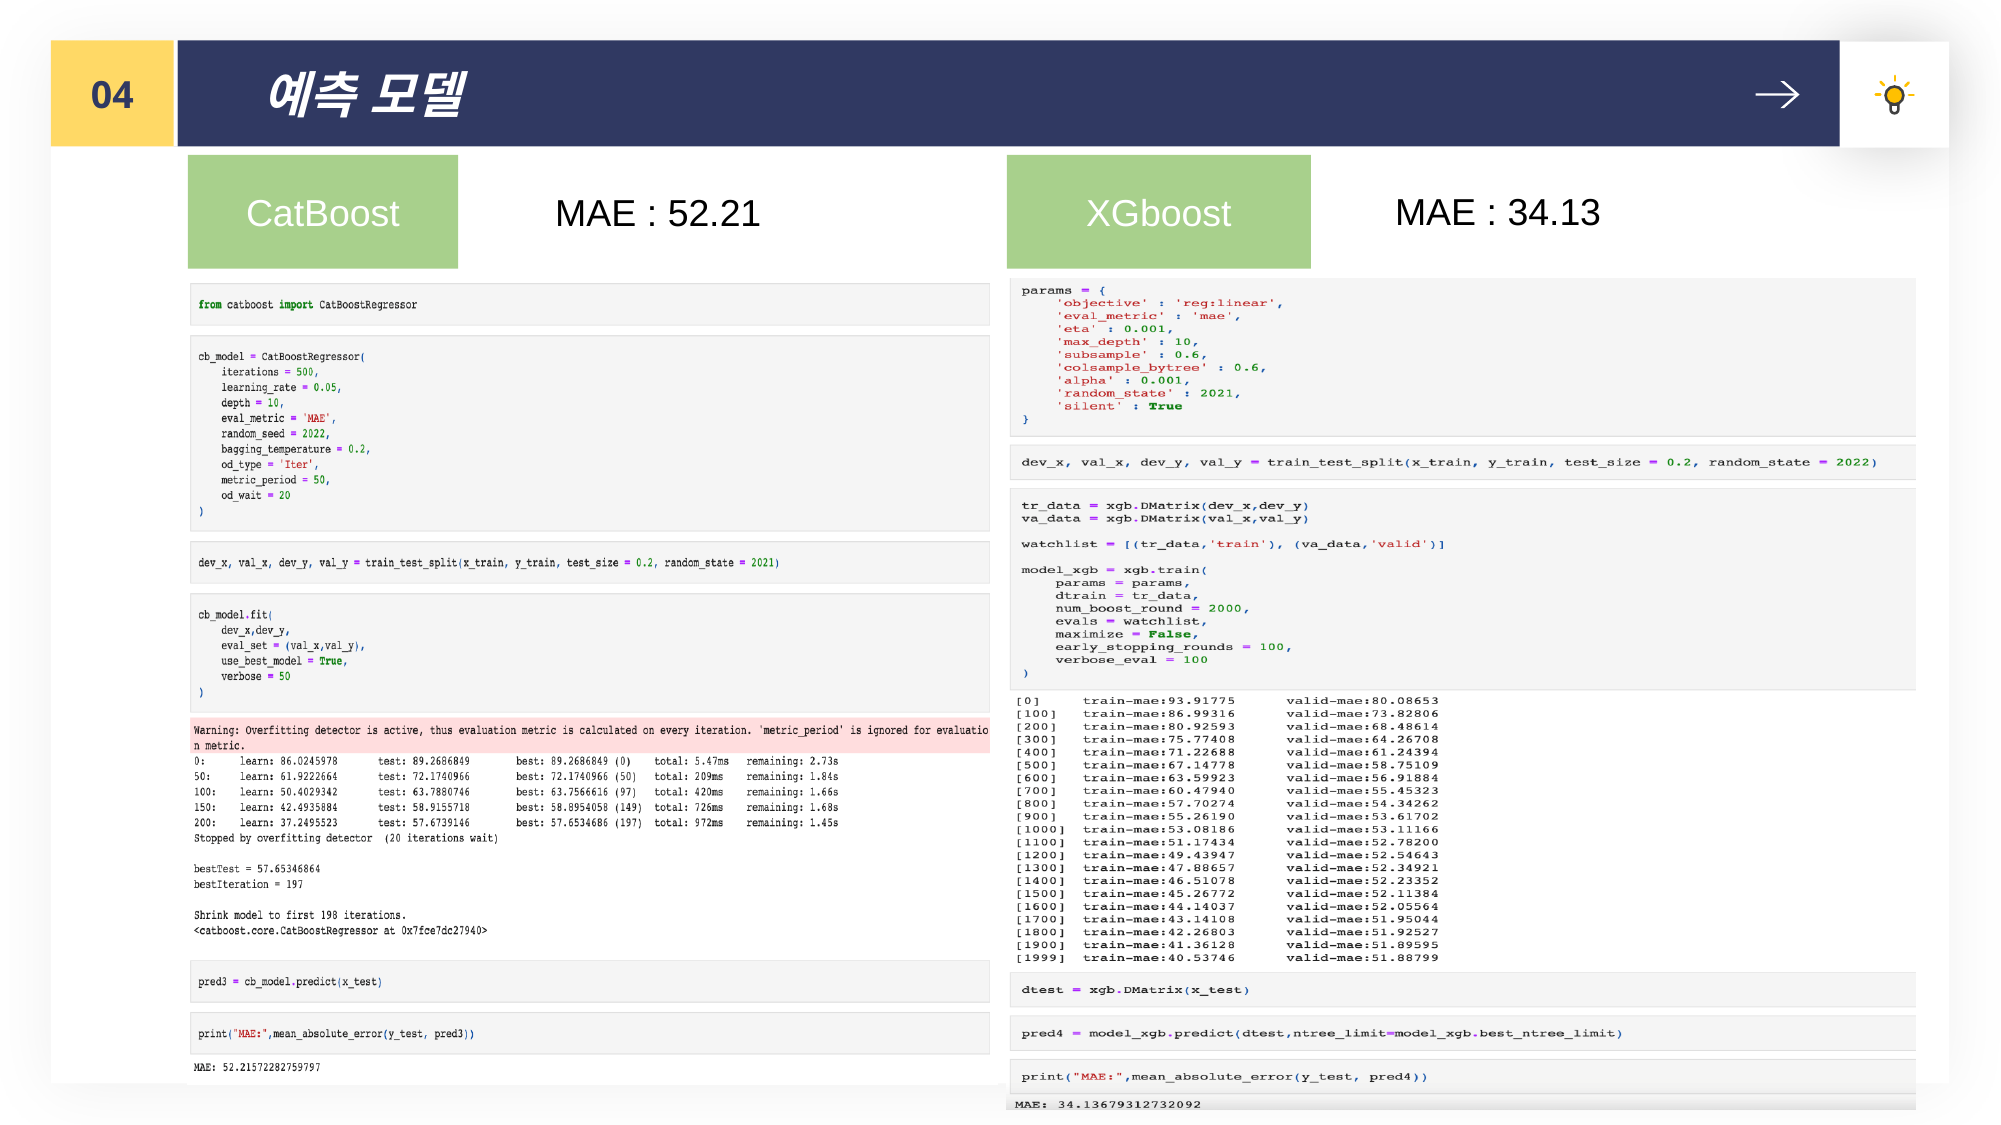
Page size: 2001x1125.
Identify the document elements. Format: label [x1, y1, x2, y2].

picture [1006, 278, 1916, 1111]
picture [187, 278, 998, 1085]
text_box [50, 40, 1950, 1084]
